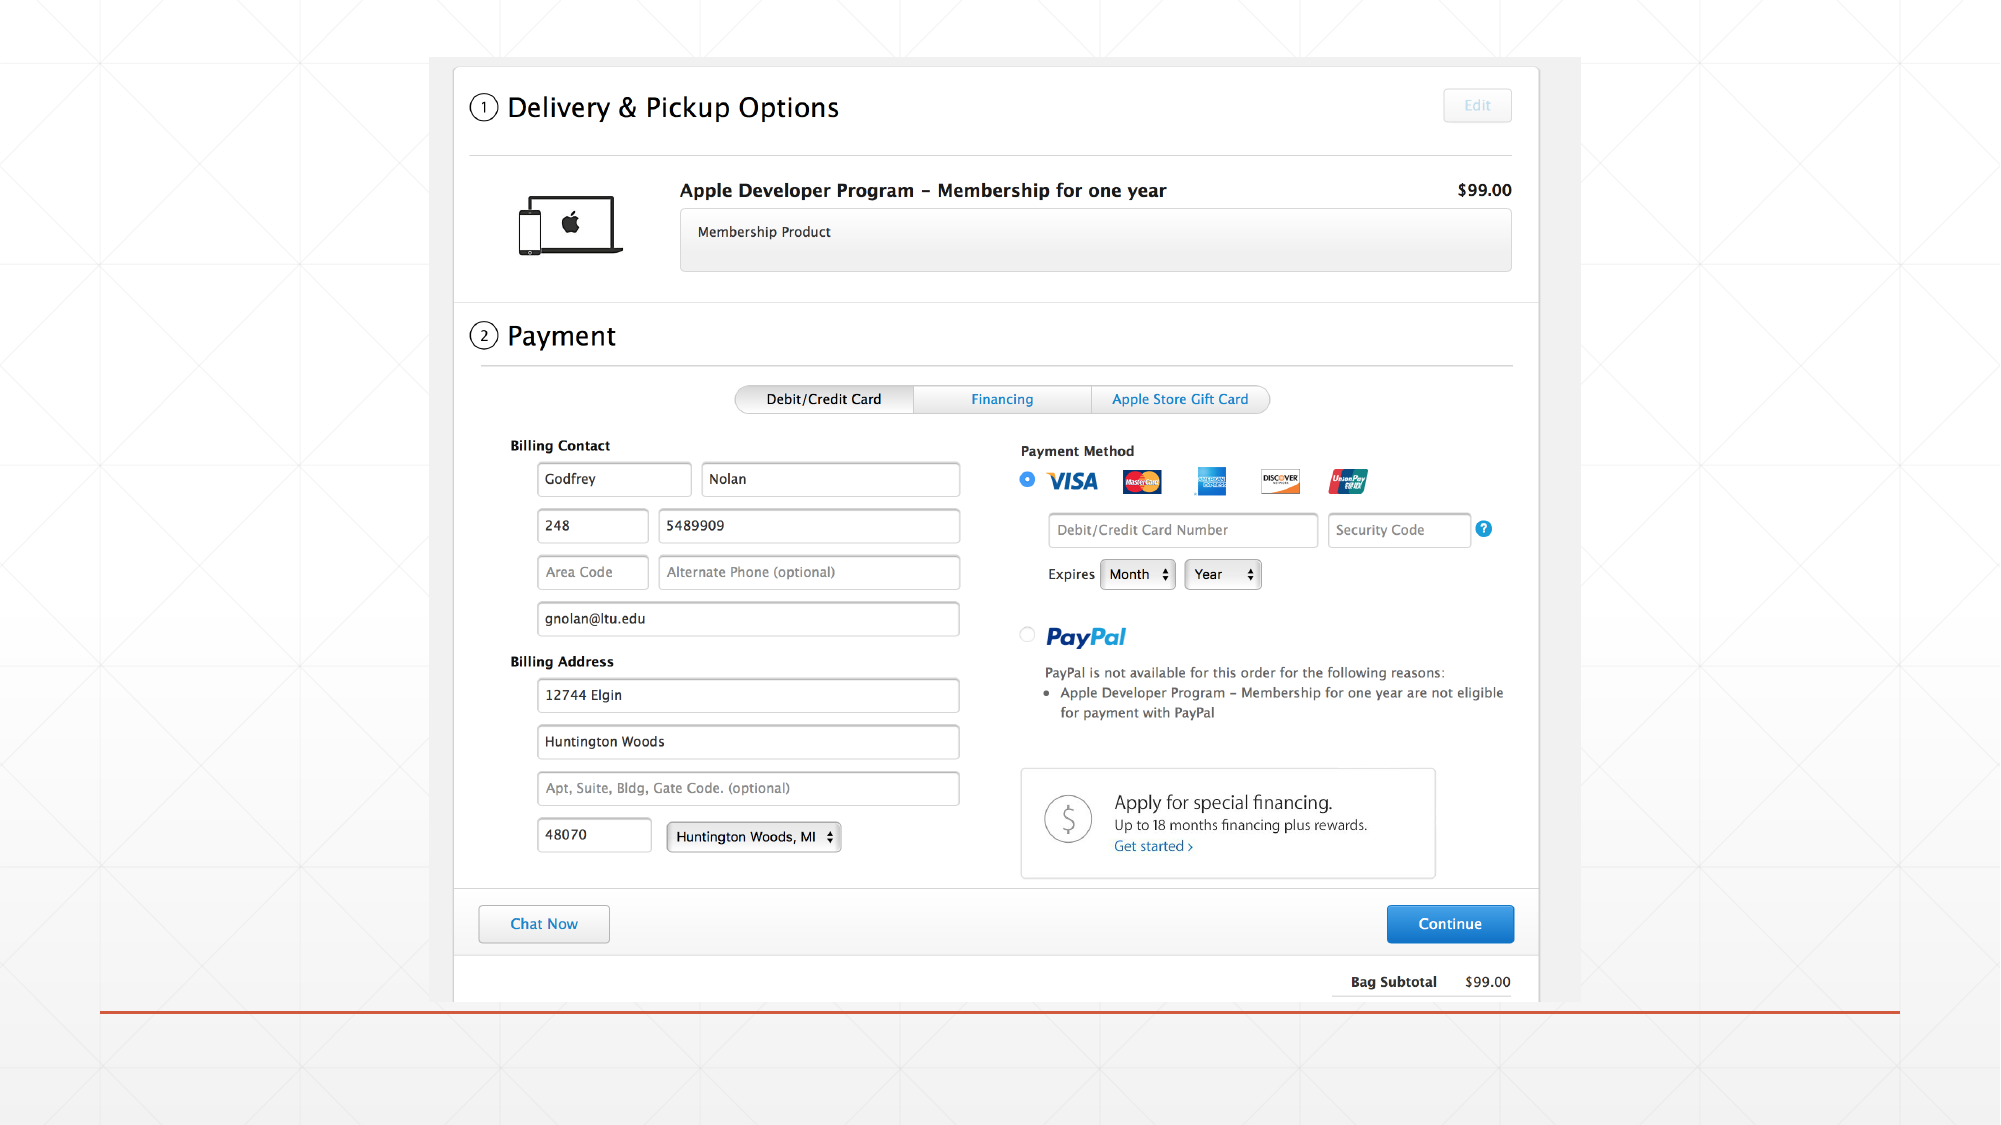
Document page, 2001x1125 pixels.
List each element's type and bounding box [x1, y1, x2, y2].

list [429, 57, 1581, 1002]
